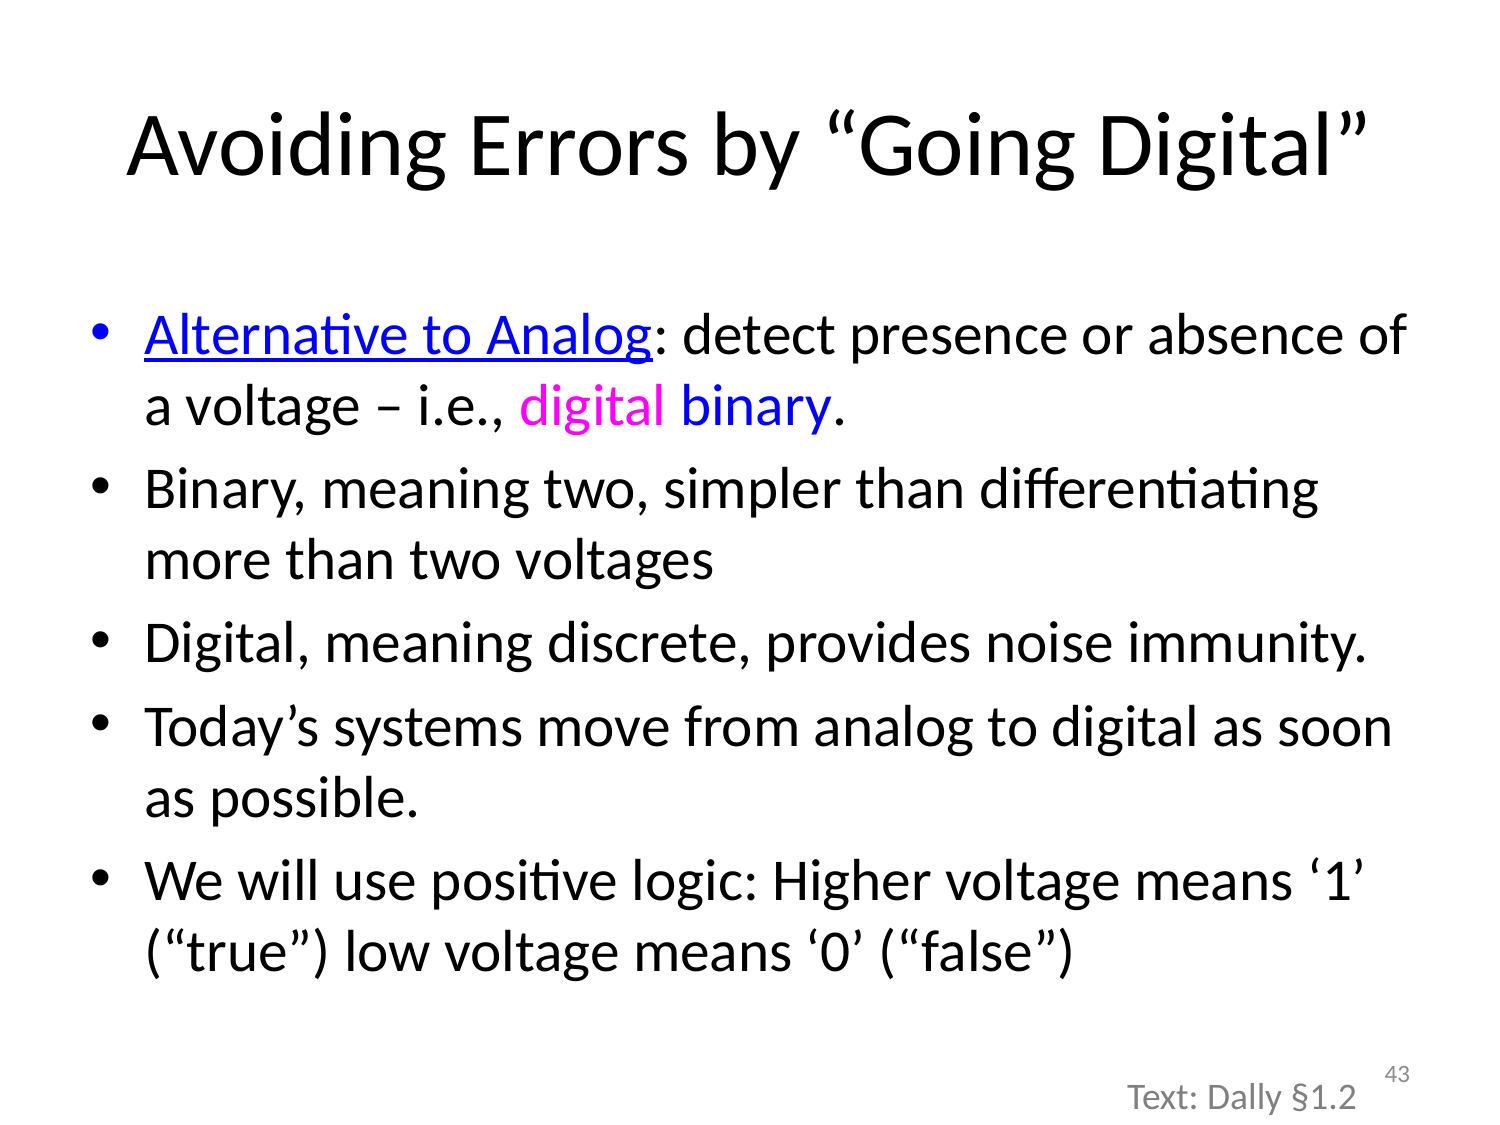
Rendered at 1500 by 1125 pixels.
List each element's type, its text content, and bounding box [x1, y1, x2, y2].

title Avoiding Errors by “Going Digital” [75, 45, 1425, 233]
list Alternative to Analog: detect presence or absence of a voltage – i.e., digital binary. Binary, meaning two, simpler than differentiating more than two voltages Digital, meaning discrete, provides noise immunity. Today’s systems move from analog to digital as soon as possible. We will use positive logic: Higher voltage means ‘1’ (“true”) low voltage means ‘0’ (“false”) [75, 287, 1425, 1000]
slide_number 43 [1074, 1042, 1425, 1103]
text_box Text: Dally §1.2 [1112, 1103, 1400, 1125]
